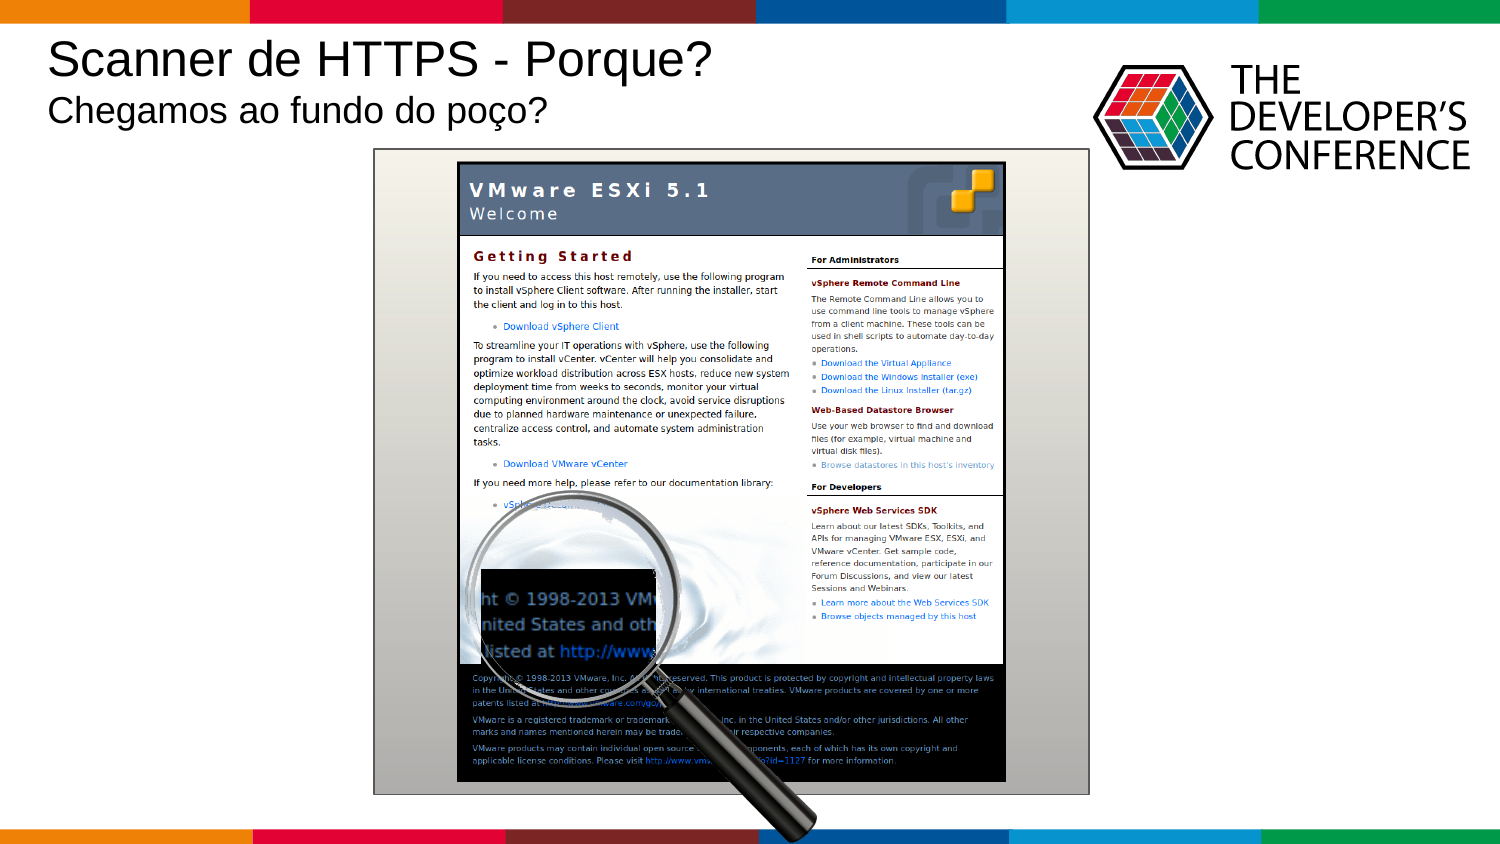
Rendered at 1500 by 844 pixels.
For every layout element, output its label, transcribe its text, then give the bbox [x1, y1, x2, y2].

picture [1090, 47, 1486, 186]
title Scanner de HTTPS - Porque? Chegamos ao fundo do poço? [32, 11, 1430, 155]
picture [374, 149, 1089, 843]
